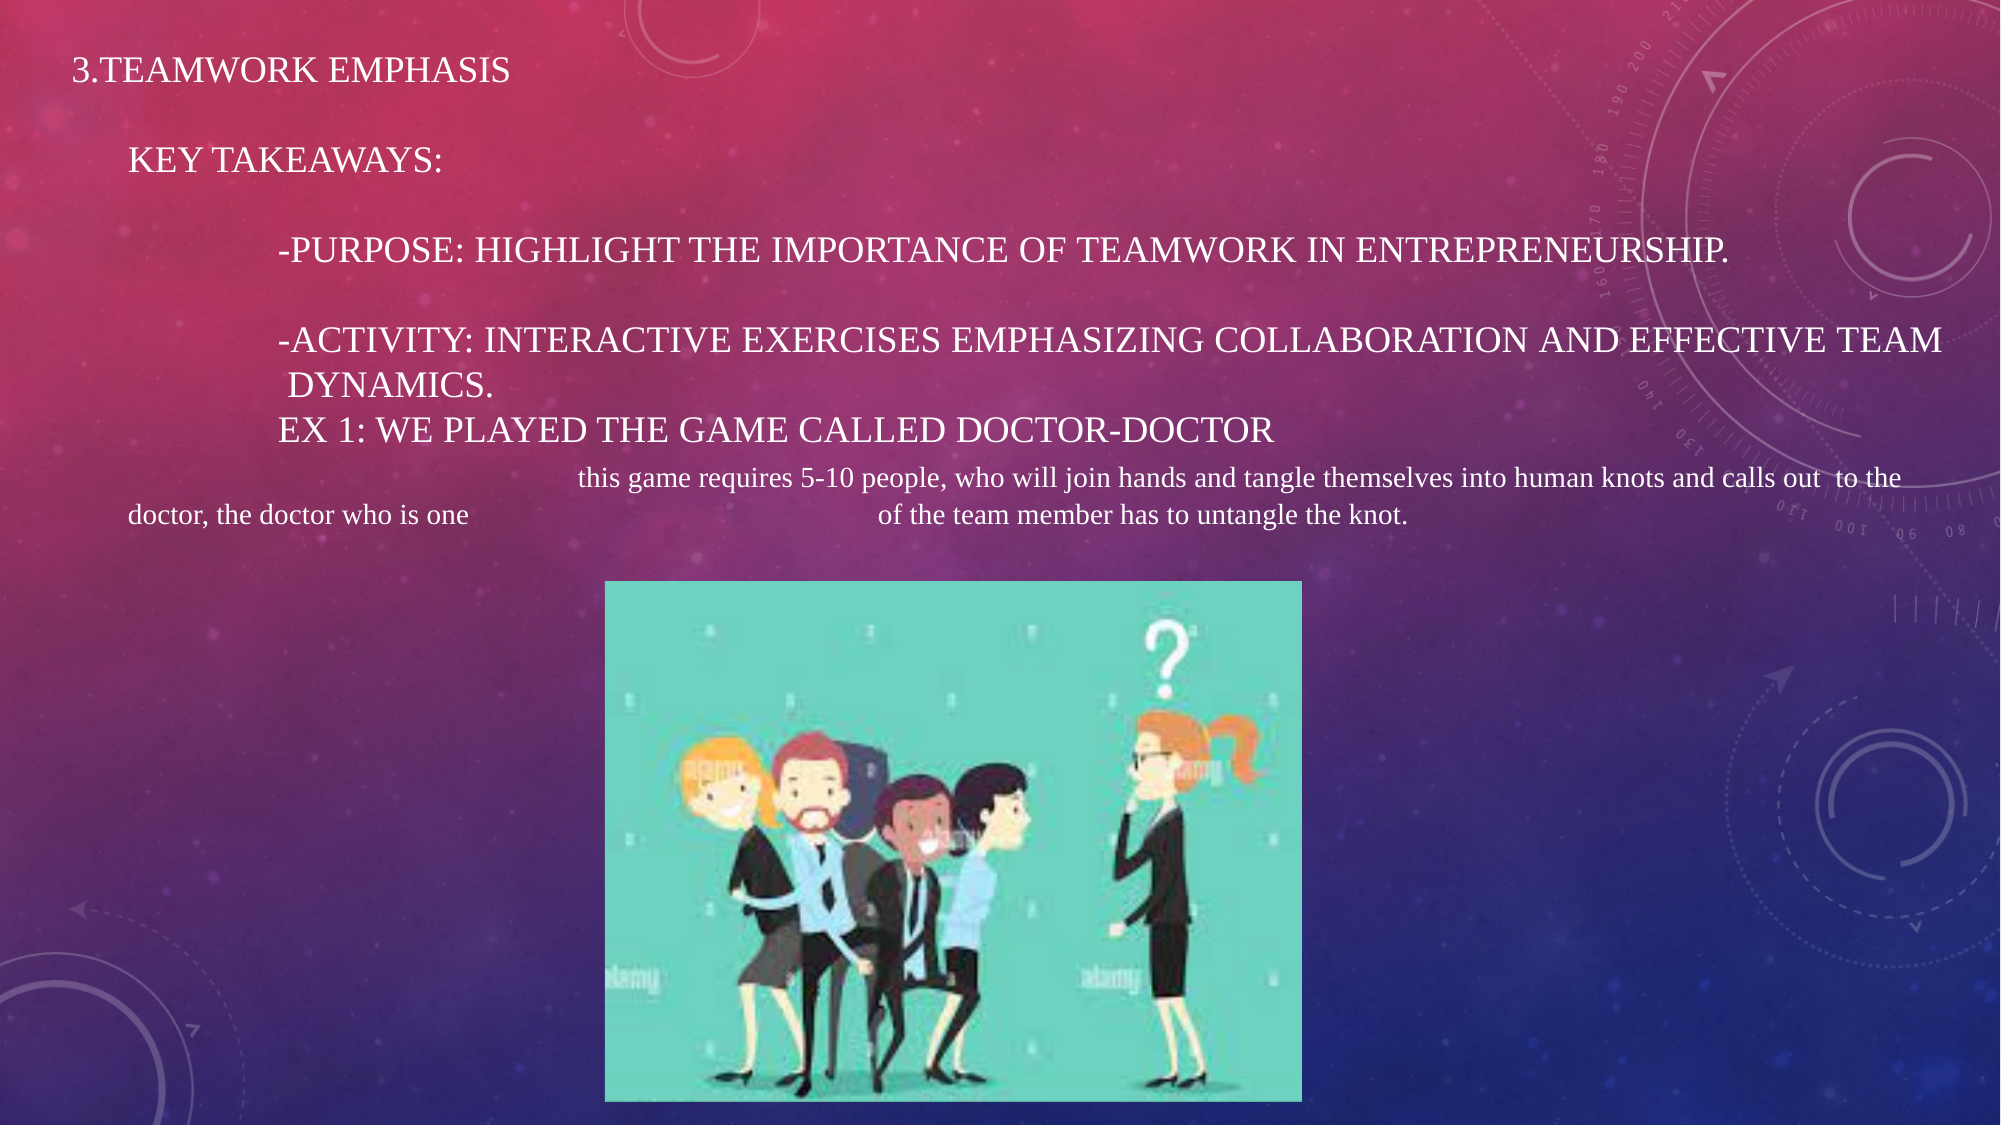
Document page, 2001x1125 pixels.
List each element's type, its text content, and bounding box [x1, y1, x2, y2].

title 3.Teamwork Emphasis KEY TAKEAWAYS: -Purpose: Highlight the importance of teamwork in entrepreneurship. -Activity: Interactive exercises emphasizing collaboration and effective team dynamics. Ex 1: we played the game called doctor-doctor this game requires 5-10 people, who will join hands and tangle themselves into human knots and calls out to the doctor, the doctor who is one of the team member has to untangle the knot. [56, 42, 1983, 533]
picture [0, 0, 2001, 1125]
